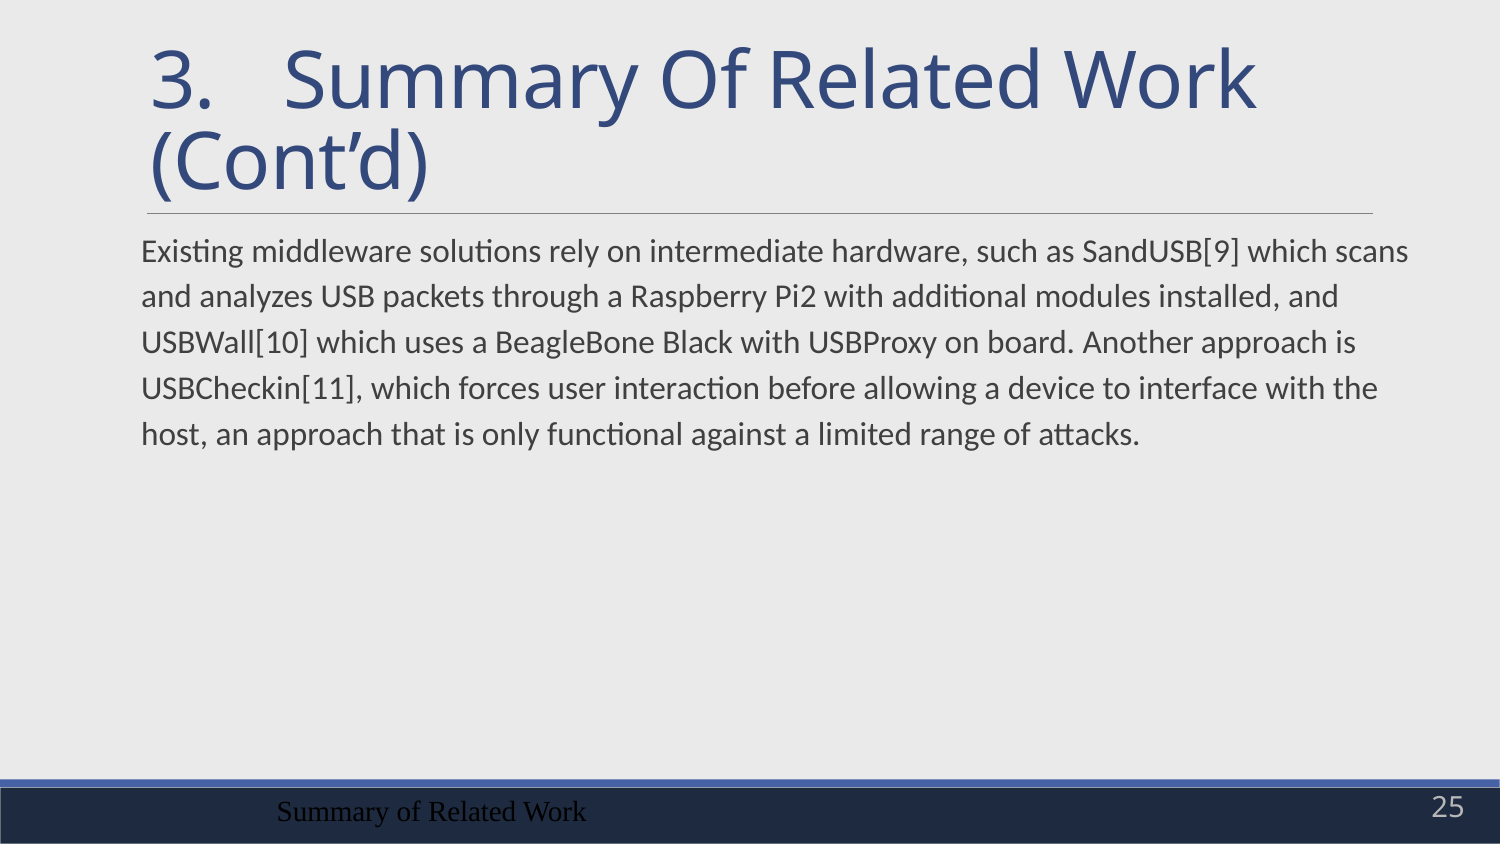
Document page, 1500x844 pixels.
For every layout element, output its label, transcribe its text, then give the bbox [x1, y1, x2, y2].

footer Summary of Related Work [135, 787, 729, 833]
slide_number 25 [1389, 787, 1480, 830]
list Existing middleware solutions rely on intermediate hardware, such as SandUSB[9] which scans and analyzes USB packets through a Raspberry Pi2 with additional modules installed, and USBWall[10] which uses a BeagleBone Black with USBProxy on board. Another approach is USBCheckin[11], which forces user interaction before allowing a device to interface with the host, an approach that is only functional against a limited range of attacks. [51, 207, 1449, 750]
title 3. Summary Of Related Work (Cont’d) [135, 35, 1373, 214]
